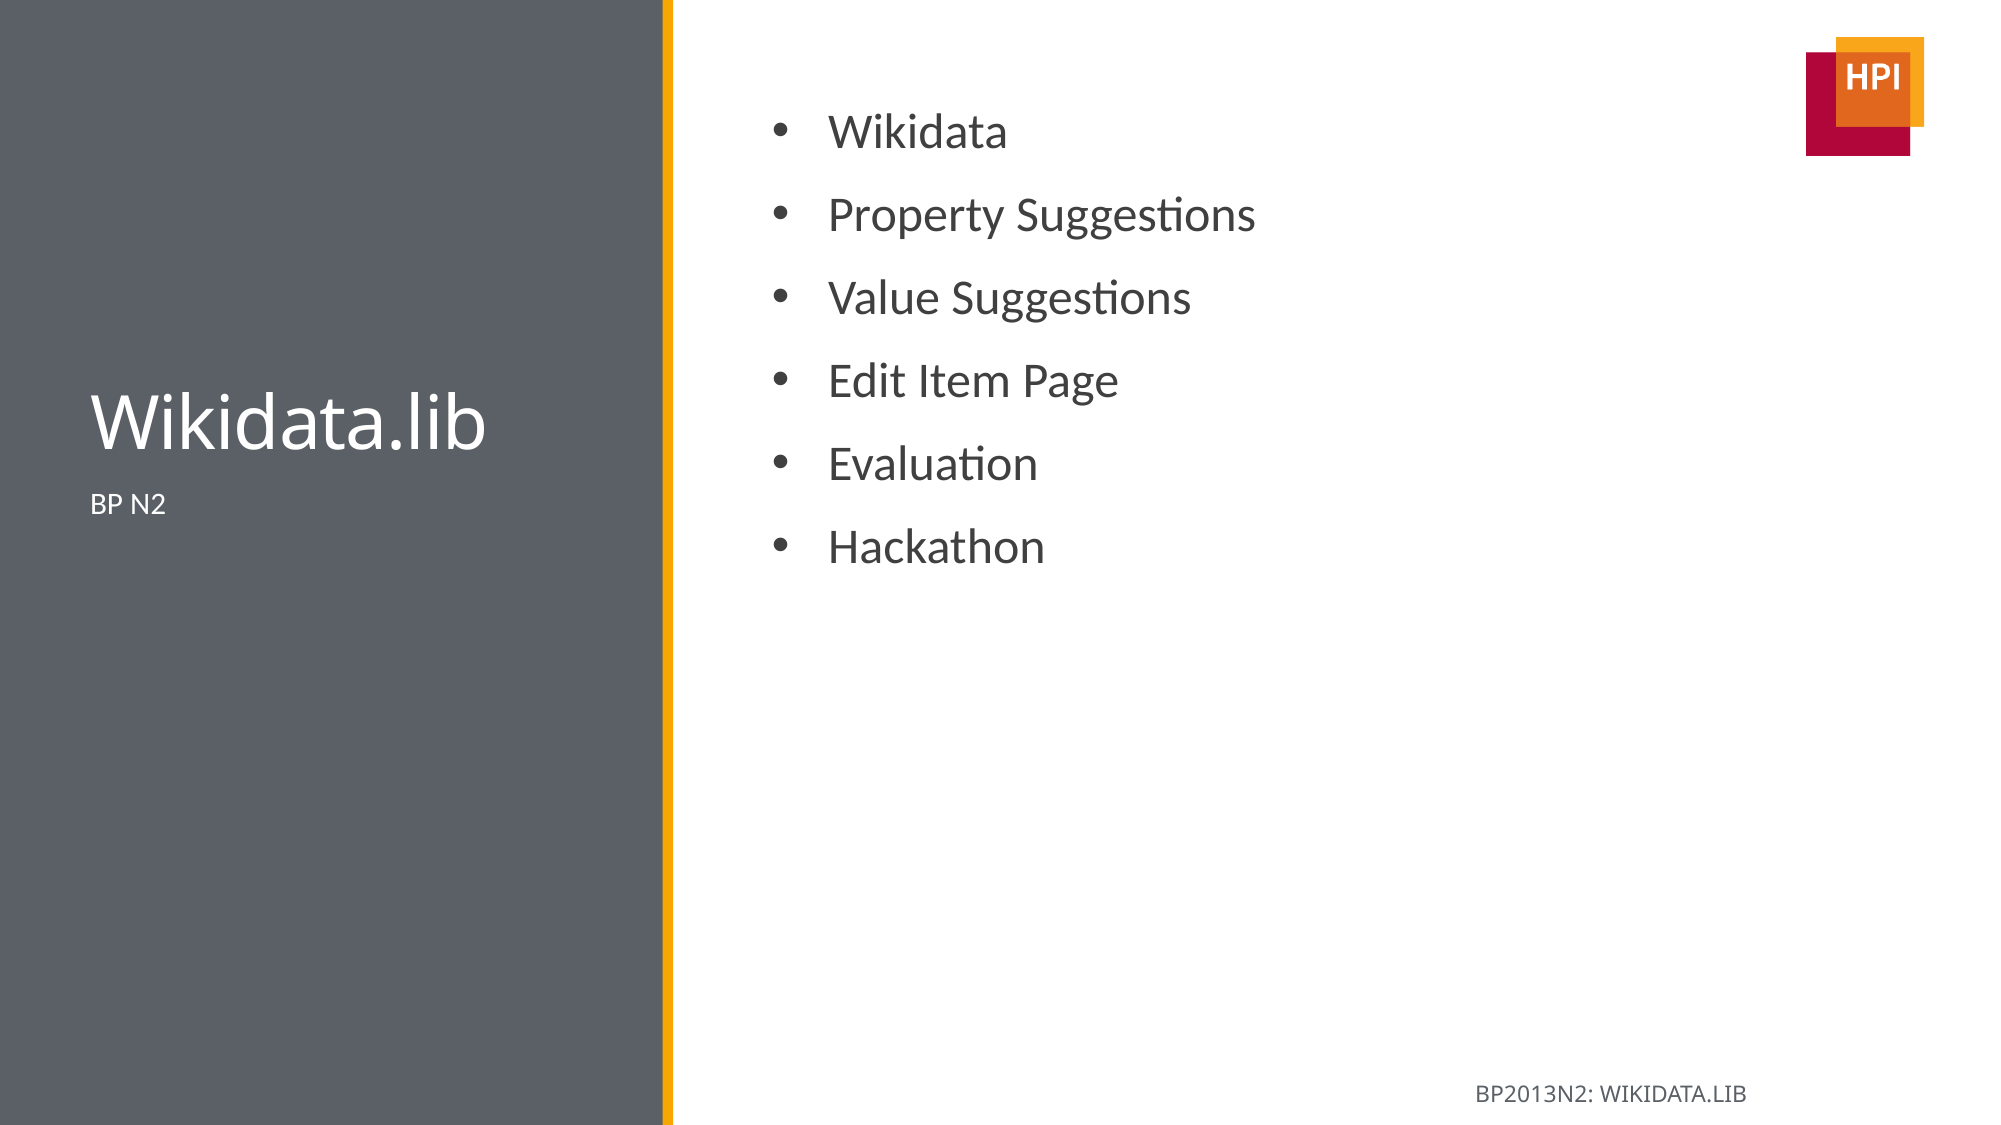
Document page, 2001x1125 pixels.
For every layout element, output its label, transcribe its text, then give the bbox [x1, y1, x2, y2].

list BP N2 [75, 479, 600, 997]
title Wikidata.lib [75, 97, 600, 473]
picture [1806, 37, 1925, 97]
footer BP2013N2: WIKIDATA.LIB [756, 1065, 1763, 1125]
list Wikidata Property Suggestions Value Suggestions Edit Item Page Evaluation Hackathon [756, 97, 1925, 997]
